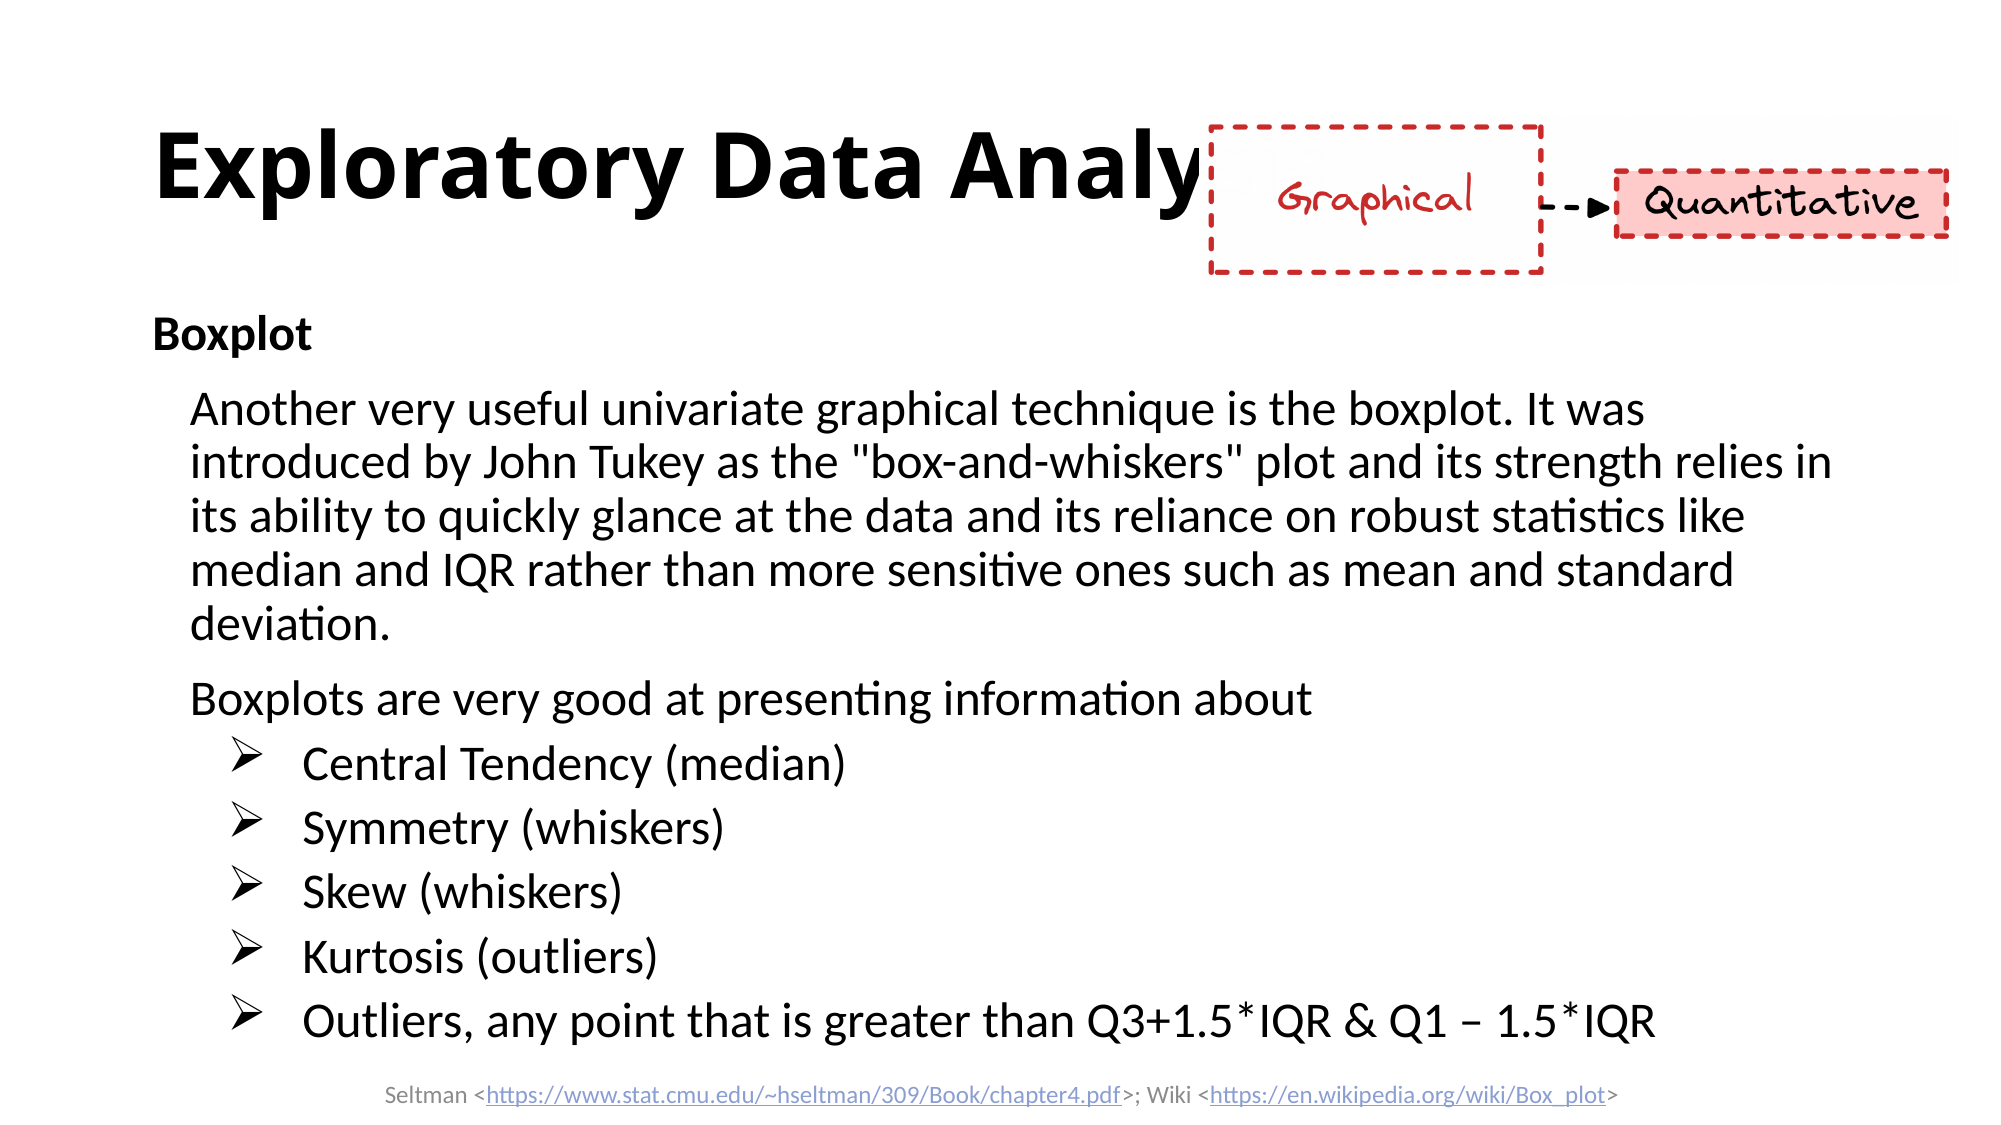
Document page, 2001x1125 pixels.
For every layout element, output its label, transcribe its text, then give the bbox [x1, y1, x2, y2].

list Boxplot Another very useful univariate graphical technique is the boxplot. It was introduced by John Tukey as the "box-and-whiskers" plot and its strength relies in its ability to quickly glance at the data and its reliance on robust statistics like median and IQR rather than more sensitive ones such as mean and standard deviation. Boxplots are very good at presenting information about Central Tendency (median) Symmetry (whiskers) Skew (whiskers) Kurtosis (outliers) Outliers, any point that is greater than Q3+1.5*IQR & Q1 – 1.5*IQR *They can be misleading about aspects such as multimodality (multiple peaks) [137, 299, 1863, 1014]
footer Seltman <https://www.stat.cmu.edu/~hseltman/309/Book/chapter4.pdf>; Wiki <https://en.wikipedia.org/wiki/Box_plot> [10, 1062, 1988, 1124]
picture [1199, 115, 1958, 284]
title Exploratory Data Analysis [137, 59, 1863, 278]
